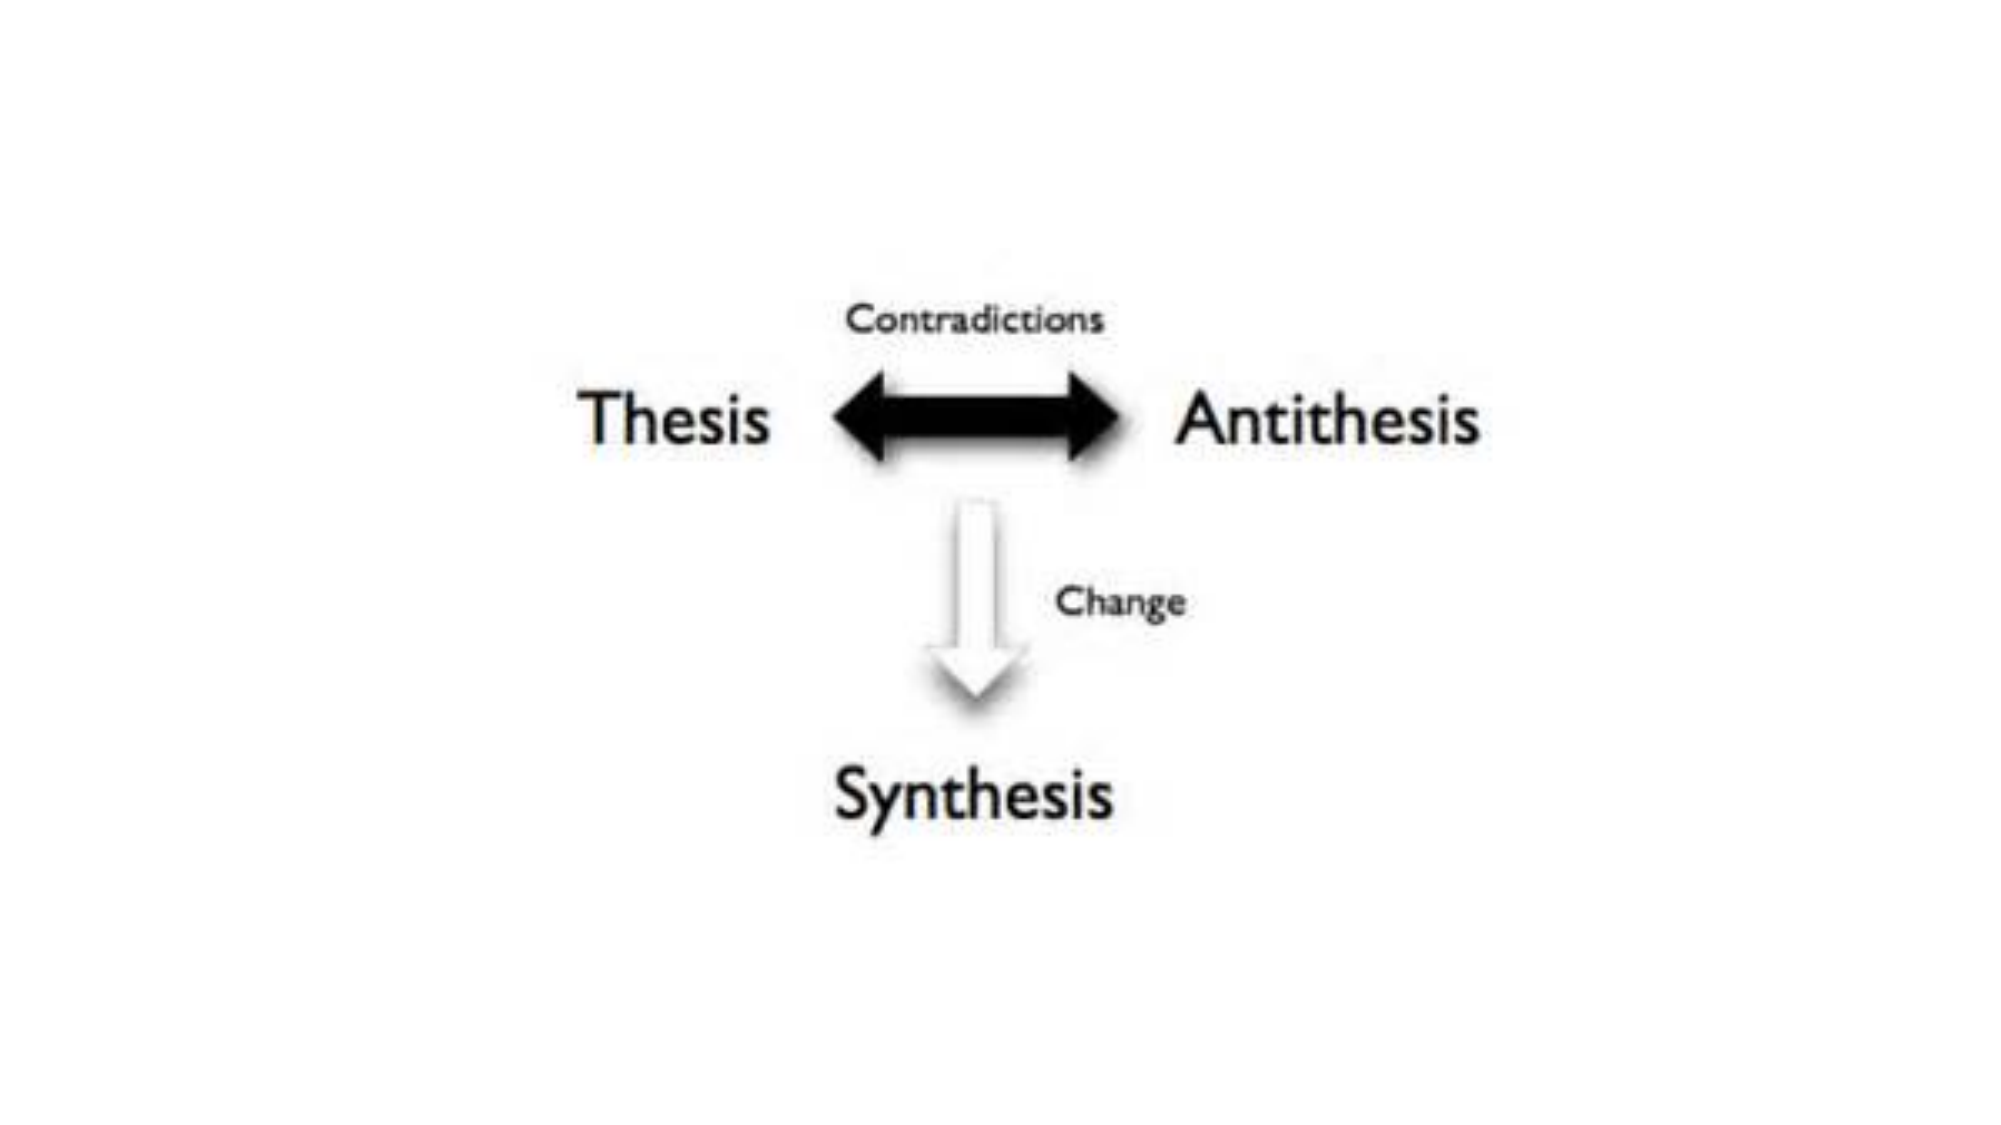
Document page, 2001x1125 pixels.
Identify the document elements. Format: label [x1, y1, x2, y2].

picture [530, 248, 1533, 877]
